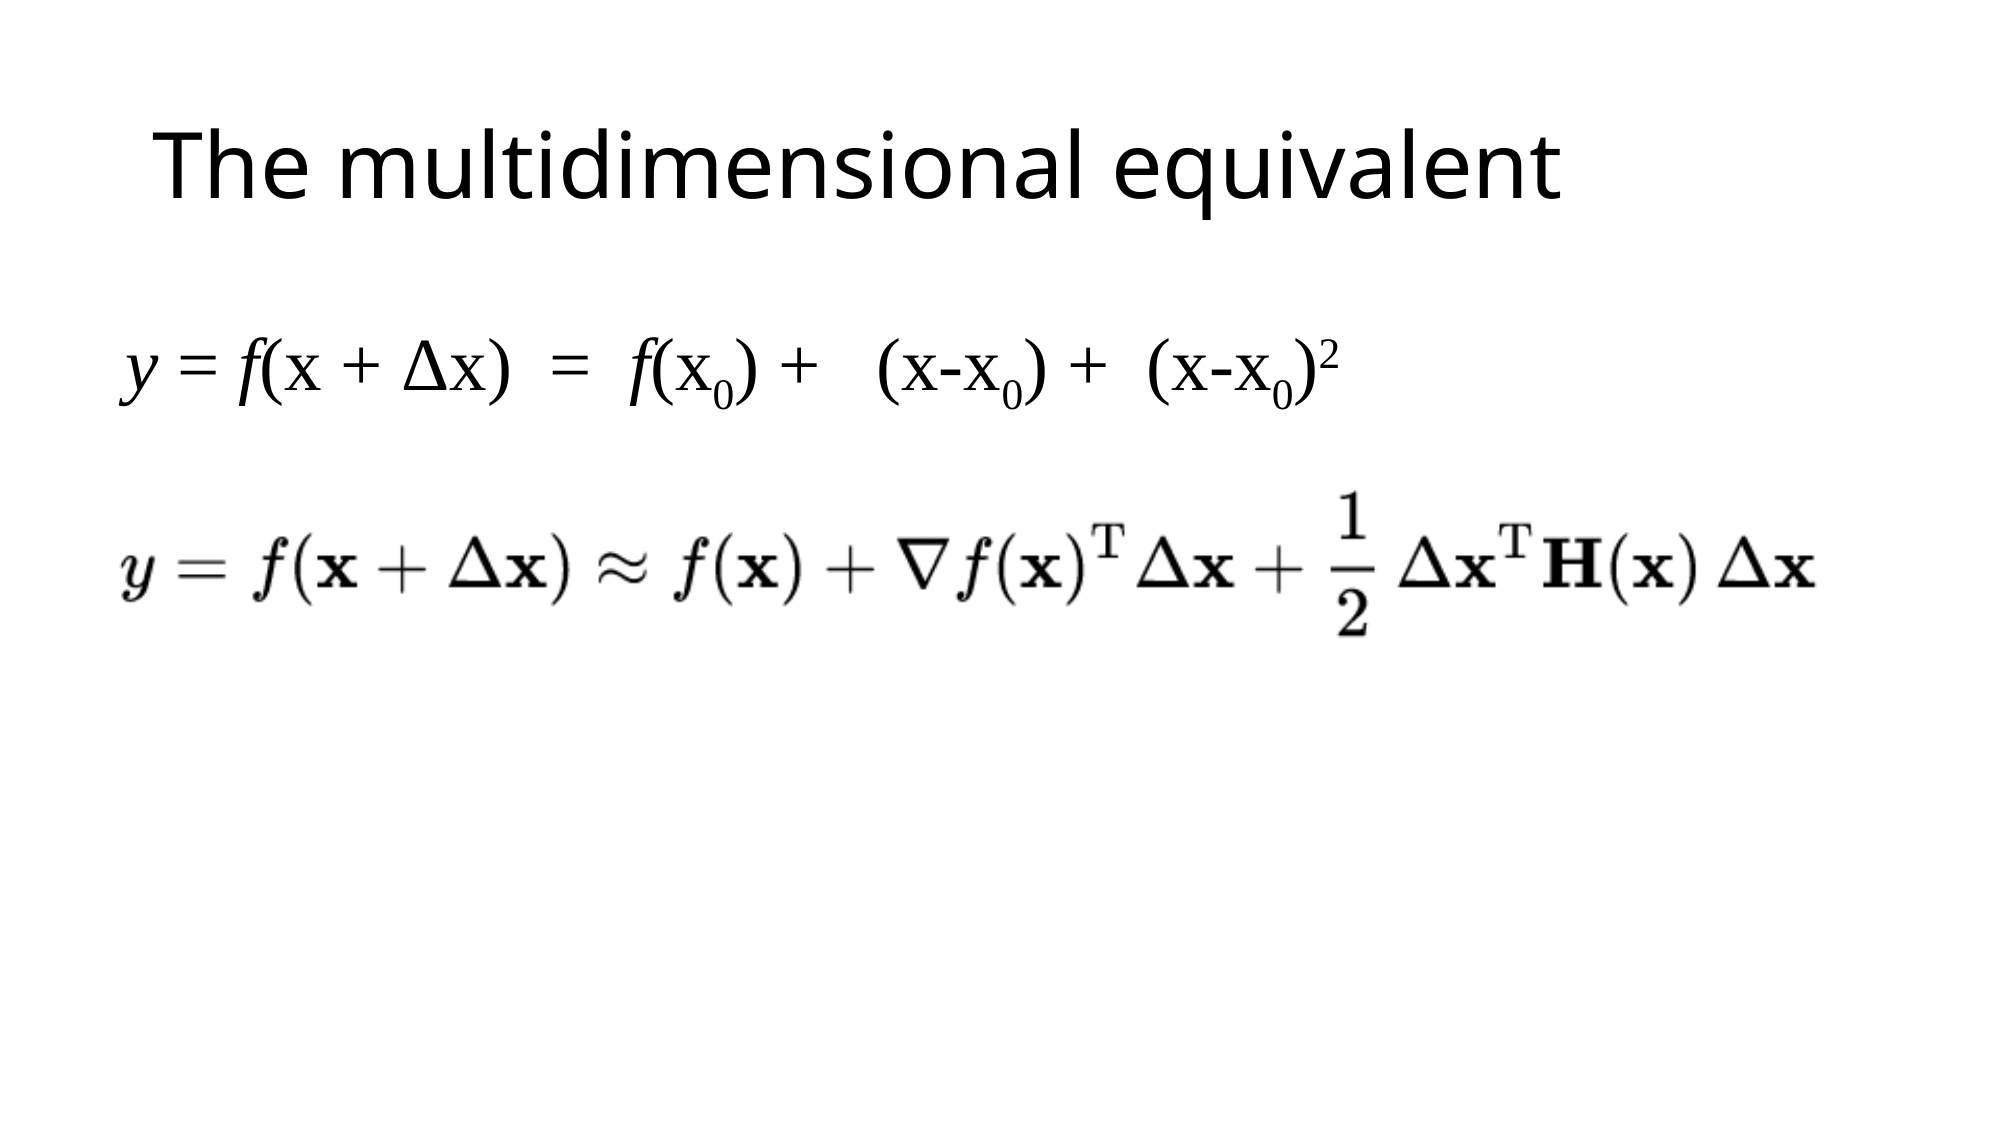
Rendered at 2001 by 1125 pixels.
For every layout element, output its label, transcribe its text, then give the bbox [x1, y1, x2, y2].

picture [72, 468, 1890, 657]
title The multidimensional equivalent [137, 59, 1863, 278]
